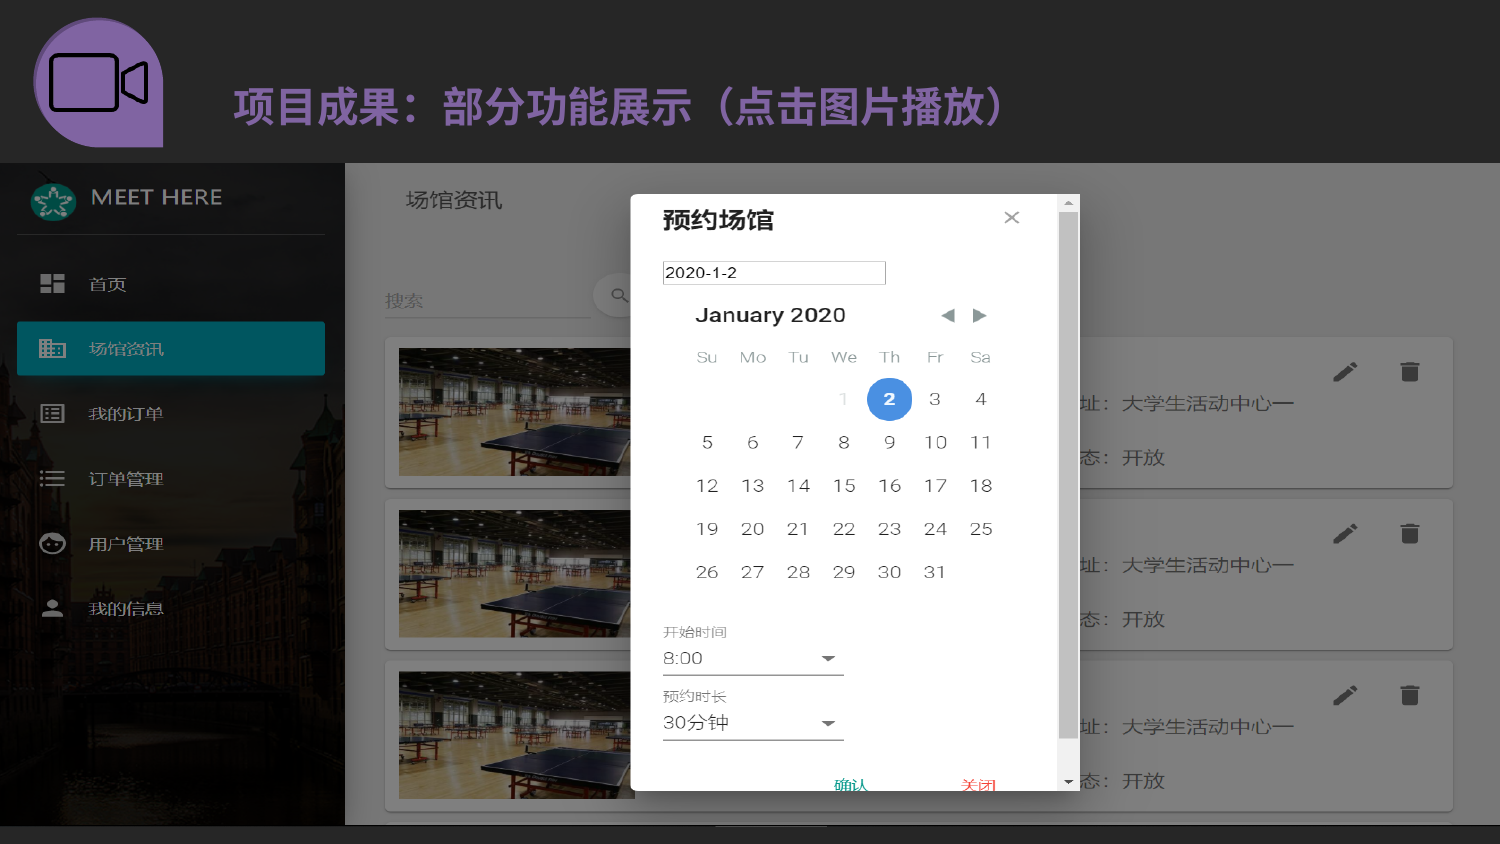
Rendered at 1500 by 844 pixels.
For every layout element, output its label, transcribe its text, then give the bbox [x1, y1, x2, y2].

picture [48, 53, 148, 112]
text_box 项目成果：部分功能展示（点击图片播放） [233, 81, 1028, 132]
picture [0, 163, 1500, 827]
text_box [32, 17, 164, 148]
